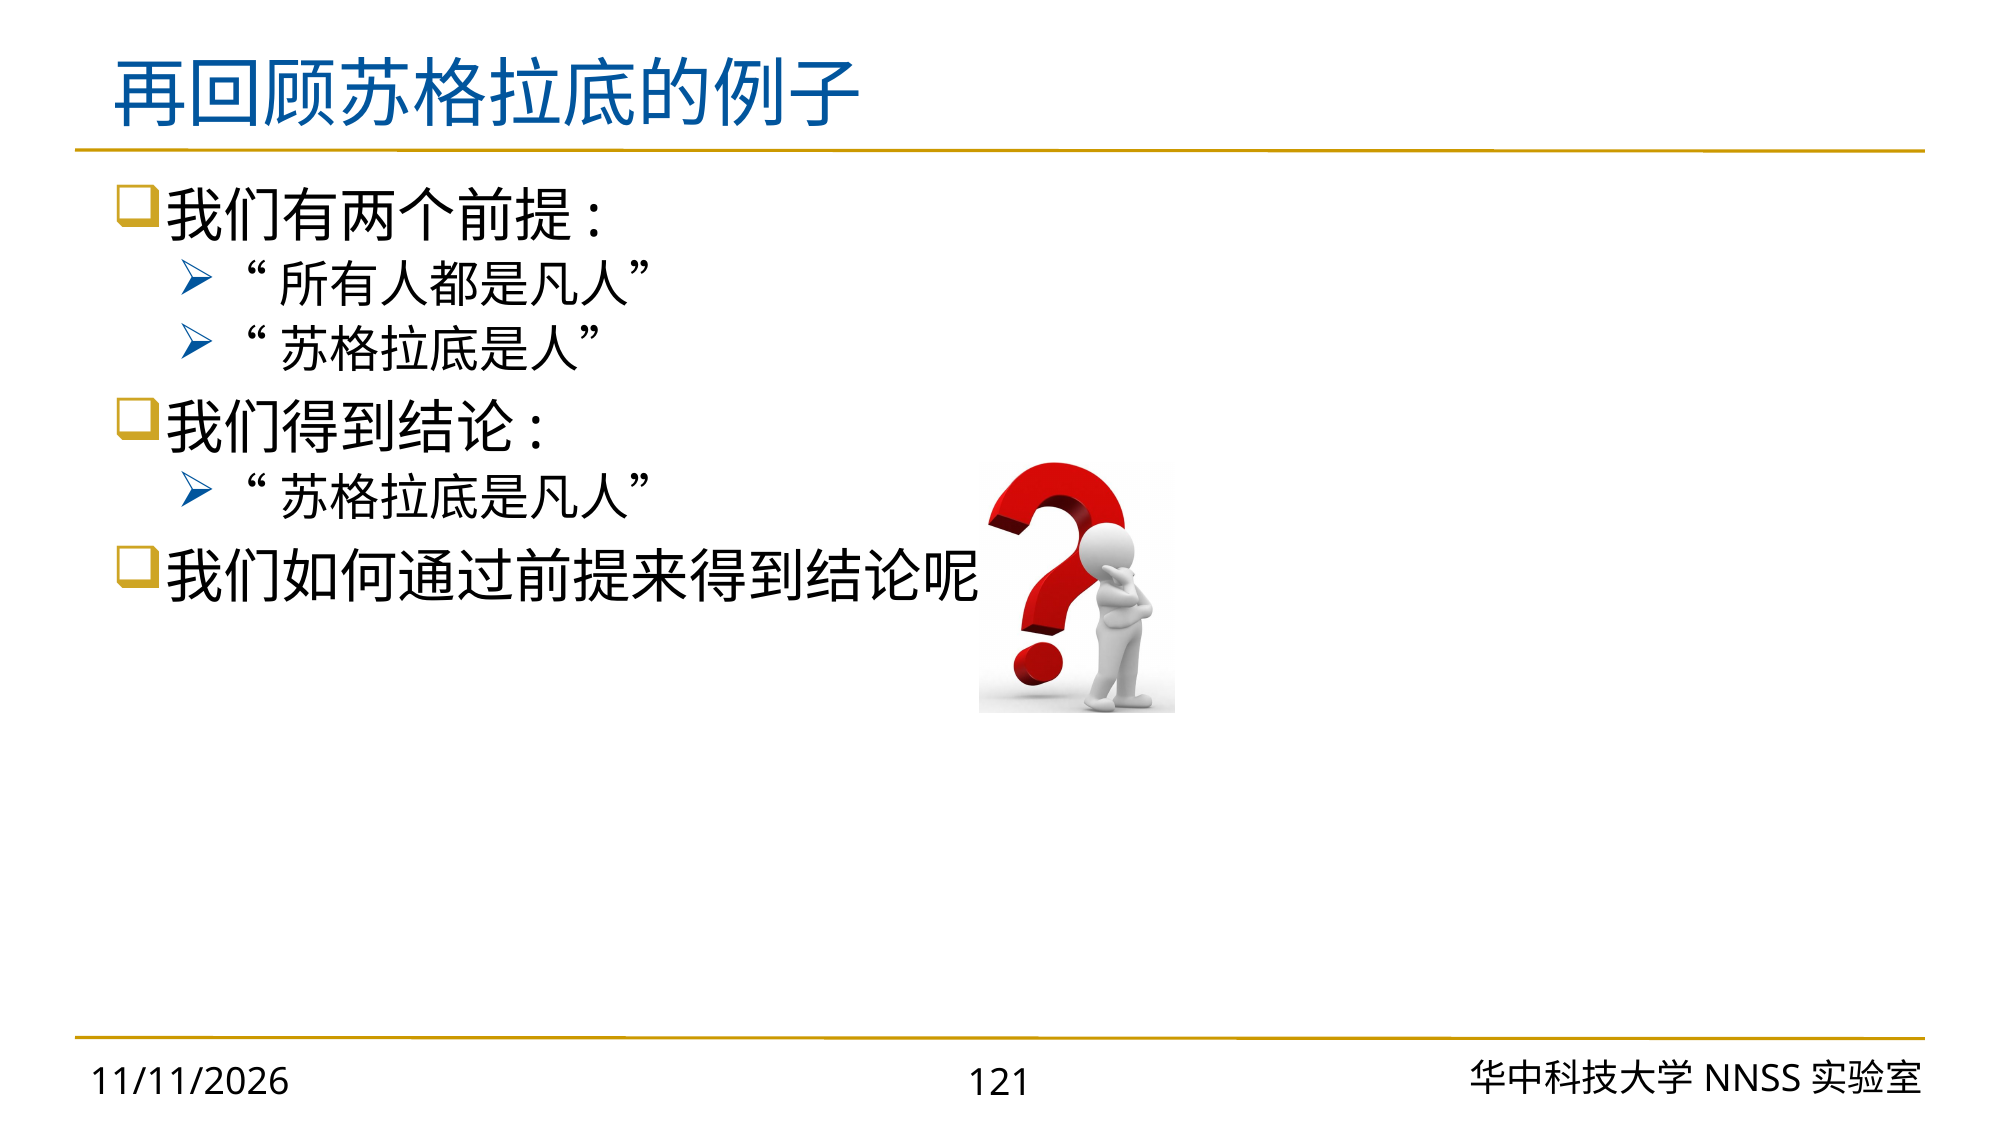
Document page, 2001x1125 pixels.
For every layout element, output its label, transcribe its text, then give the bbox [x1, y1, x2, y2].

footer 华中科技大学NNSS实验室 [1149, 1046, 1938, 1113]
slide_number 121 [699, 1050, 1300, 1111]
title 再回顾苏格拉底的例子 [97, 44, 1900, 149]
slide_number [75, 1050, 550, 1111]
picture [979, 462, 1175, 713]
list 我们有两个前提: “所有人都是凡人” “苏格拉底是人” 我们得到结论: “苏格拉底是凡人” 我们如何通过前提来得到结论呢？ [97, 178, 1900, 1019]
